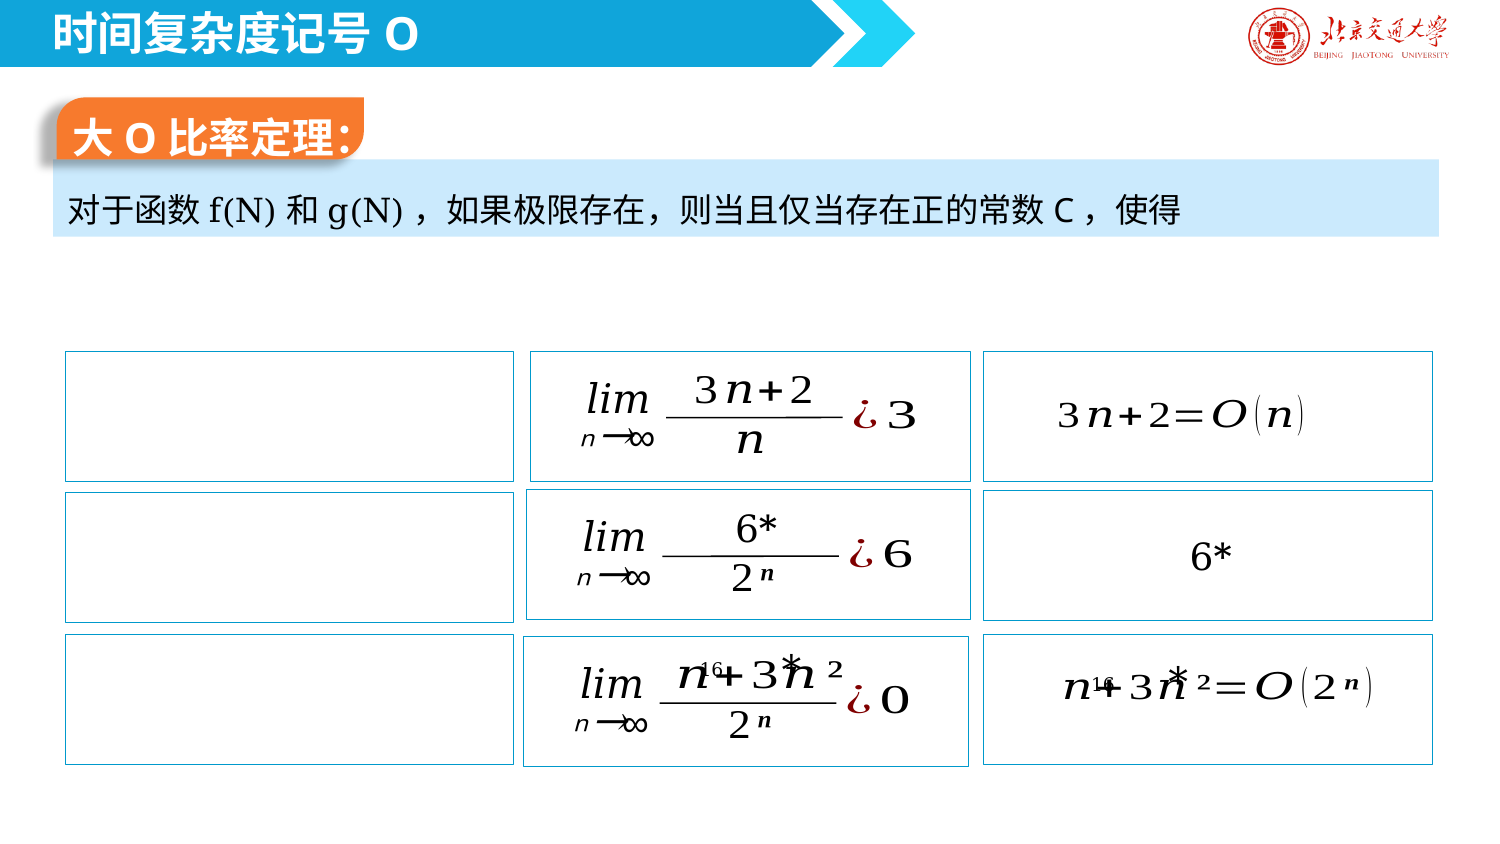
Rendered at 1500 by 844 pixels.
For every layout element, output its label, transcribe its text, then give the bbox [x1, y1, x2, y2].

picture [1246, 5, 1454, 66]
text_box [64, 350, 514, 482]
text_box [523, 636, 969, 767]
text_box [983, 350, 1433, 482]
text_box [64, 634, 514, 765]
text_box 时间复杂度记号O [37, 8, 435, 68]
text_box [983, 490, 1433, 621]
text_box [529, 350, 971, 482]
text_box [56, 79, 383, 171]
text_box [526, 489, 971, 620]
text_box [983, 634, 1433, 765]
text_box [607, 202, 684, 264]
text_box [64, 492, 514, 623]
